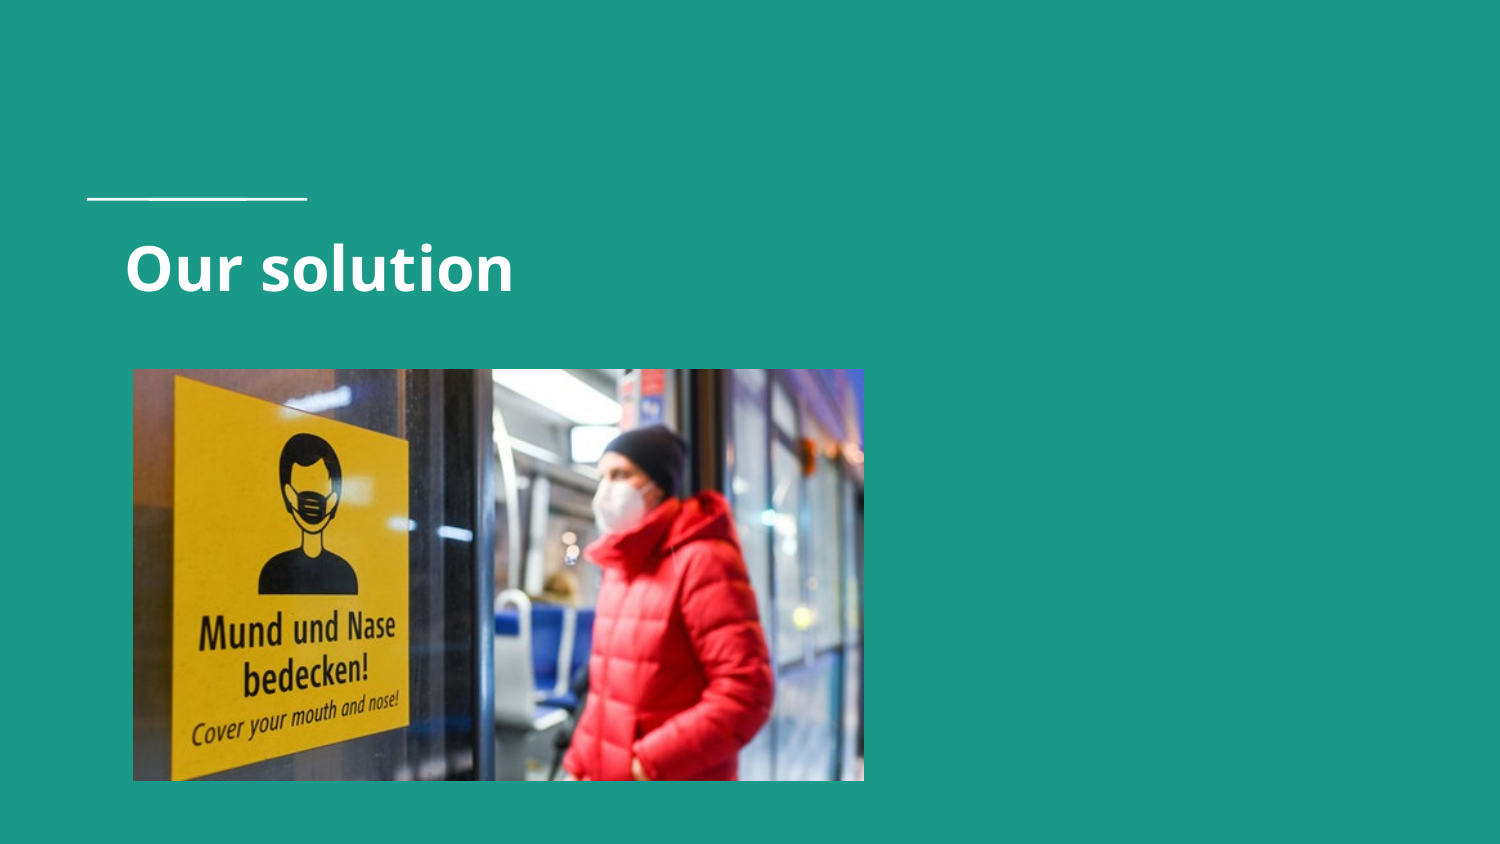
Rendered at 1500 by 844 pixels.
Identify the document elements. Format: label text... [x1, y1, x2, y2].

picture [132, 369, 864, 782]
title Our solution [109, 213, 721, 383]
